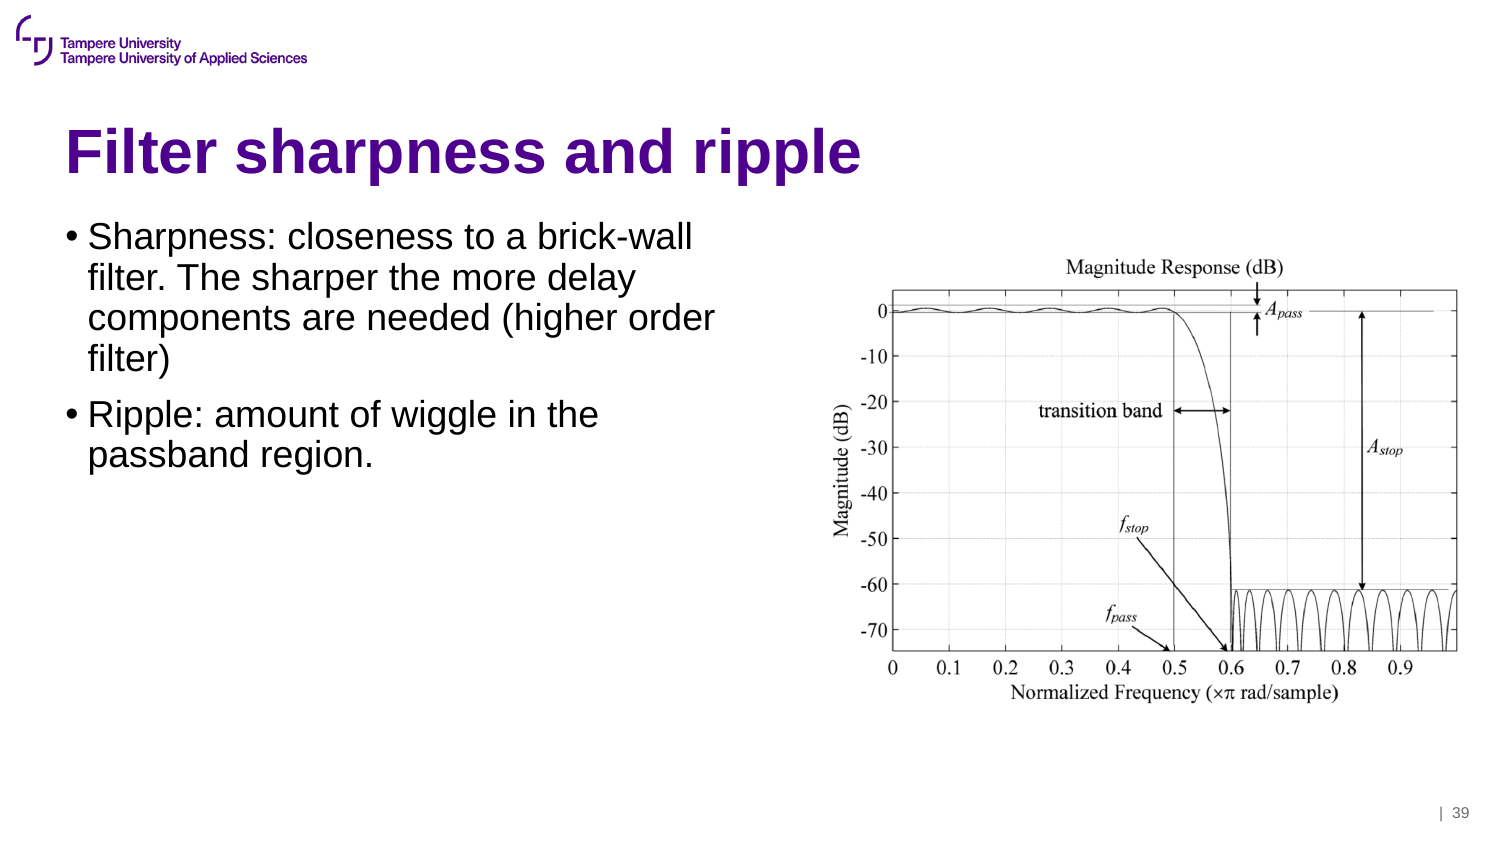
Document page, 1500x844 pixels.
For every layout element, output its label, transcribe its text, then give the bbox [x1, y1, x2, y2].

list Sharpness: closeness to a brick-wall filter. The sharper the more delay components are needed (higher order filter) Ripple: amount of wiggle in the passband region. [50, 210, 774, 746]
picture [829, 248, 1463, 707]
title Filter sharpness and ripple [50, 112, 1345, 192]
slide_number | 39 [1439, 798, 1486, 830]
picture [15, 14, 307, 66]
